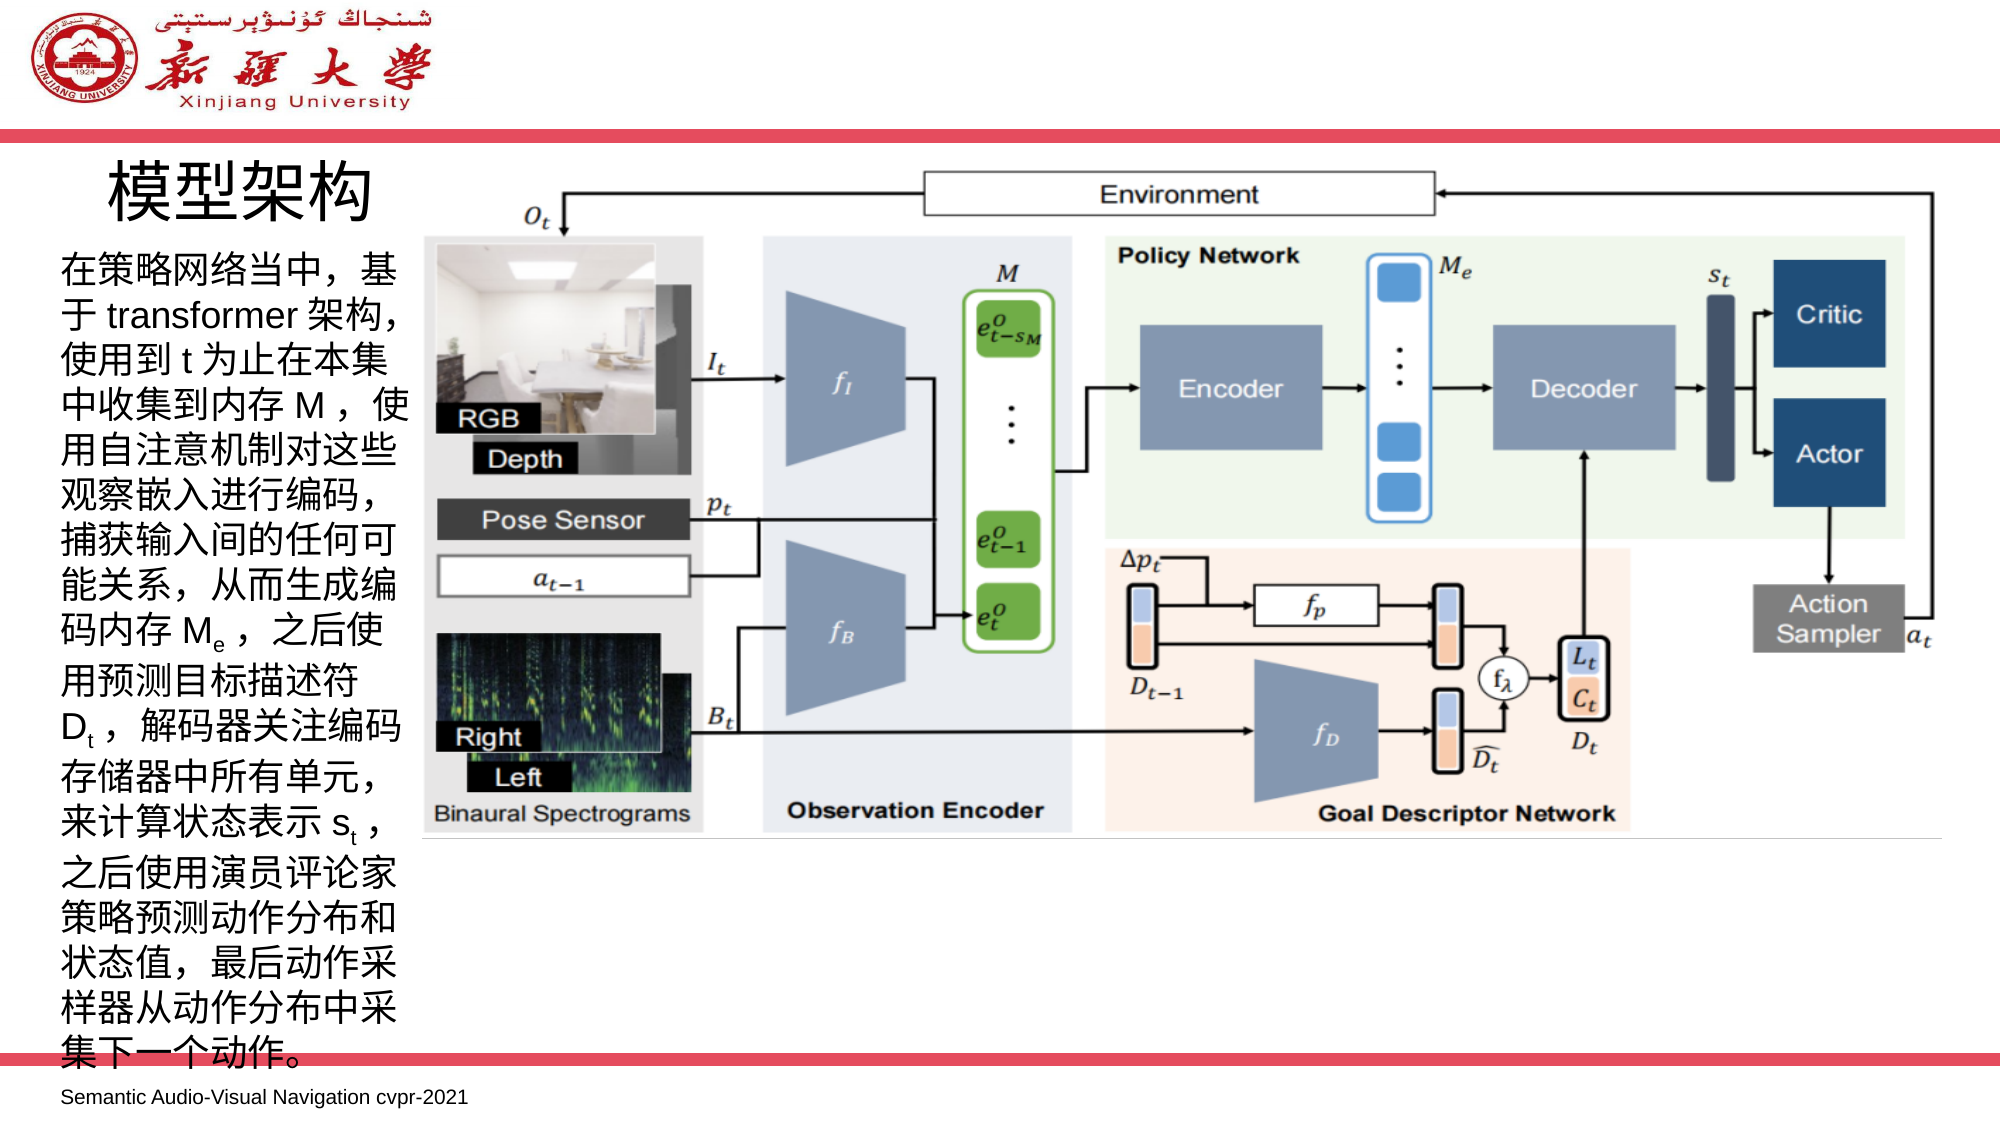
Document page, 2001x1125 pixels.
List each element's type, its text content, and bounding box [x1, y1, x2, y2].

text_box 在策略网络当中，基于transformer架构，使用到t为止在本集中收集到内存M，使用自注意机制对这些观察嵌入进行编码，捕获输入间的任何可能关系，从而生成编码内存Me，之后使用预测目标描述符Dt，解码器关注编码存储器中所有单元，来计算状态表示st，之后使用演员评论家策略预测动作分布和状态值，最后动作采样器从动作分布中采集下一个动作。 [45, 238, 421, 386]
text_box [0, 129, 2000, 143]
picture [0, 0, 482, 131]
text_box [0, 1053, 2000, 1066]
text_box Semantic Audio-Visual Navigation cvpr-2021 [45, 1075, 1920, 1116]
text_box 模型架构 [0, 142, 481, 226]
picture [421, 166, 1942, 841]
